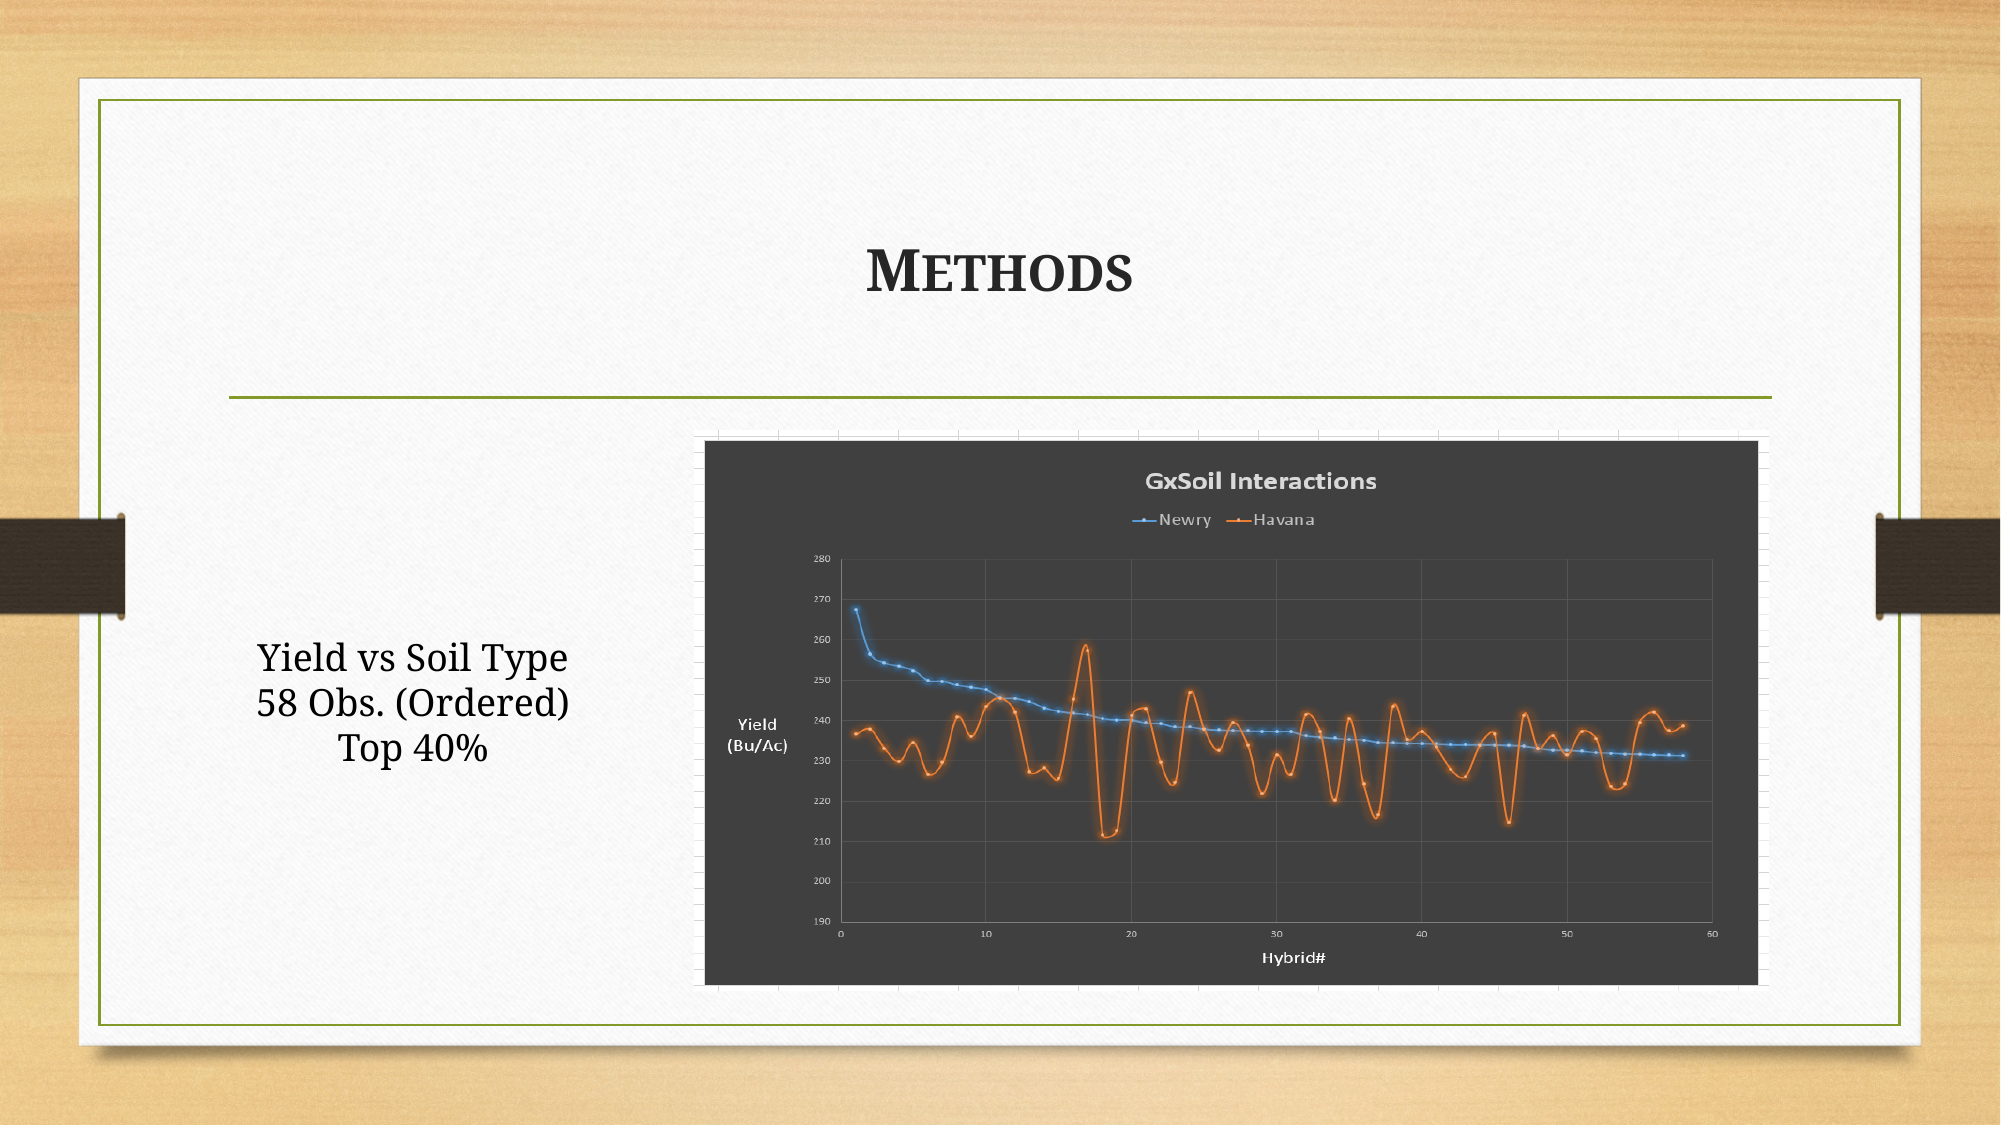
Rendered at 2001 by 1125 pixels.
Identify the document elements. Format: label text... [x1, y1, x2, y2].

title METHODS [212, 161, 1788, 375]
text_box Yield vs Soil Type 58 Obs. (Ordered) Top 40% [212, 626, 614, 776]
picture [0, 0, 2001, 1125]
